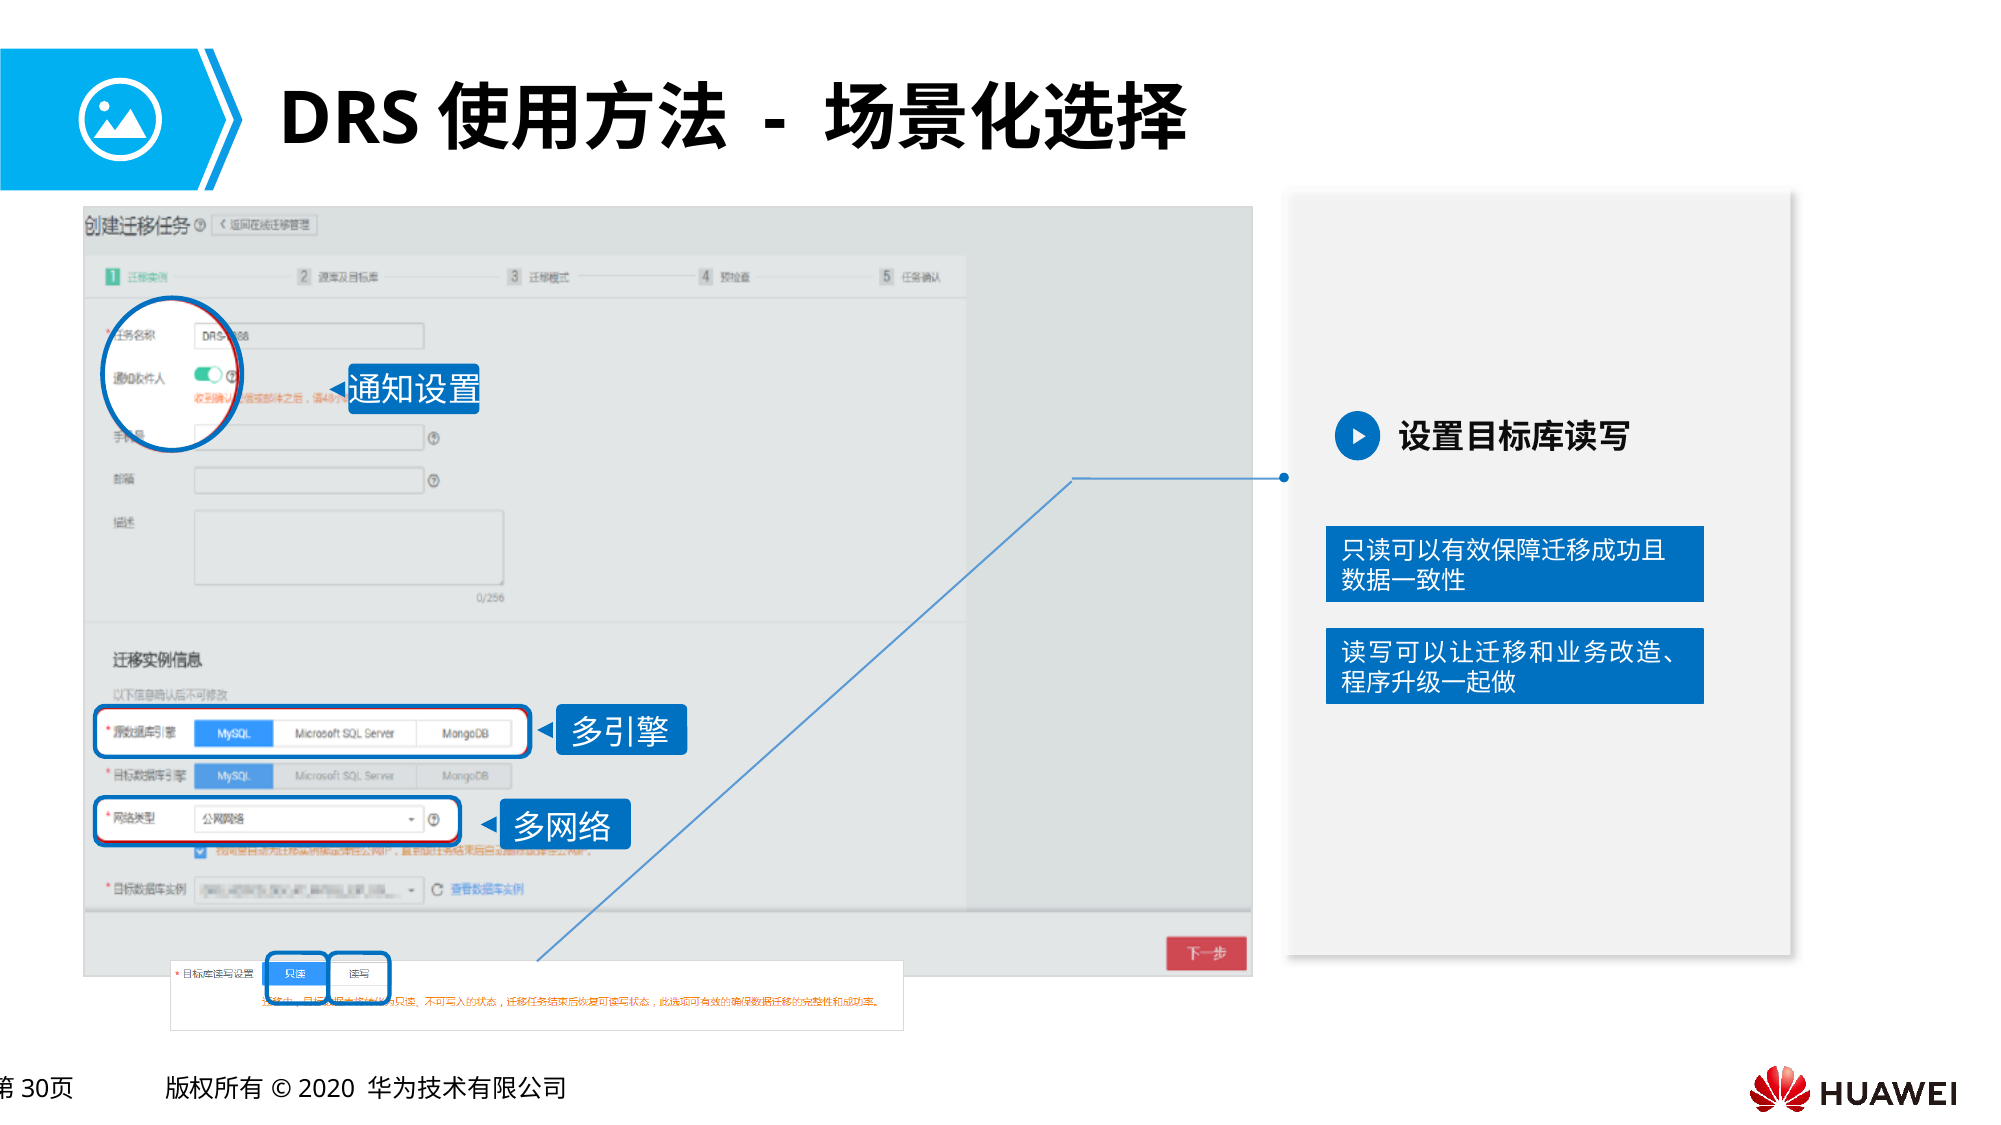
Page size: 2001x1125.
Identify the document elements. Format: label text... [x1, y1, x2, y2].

picture [1750, 1066, 1956, 1112]
picture [84, 208, 1251, 1030]
title DRS使用方法 - 场景化选择 [261, 67, 1874, 173]
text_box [536, 481, 1072, 962]
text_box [1283, 188, 1791, 955]
